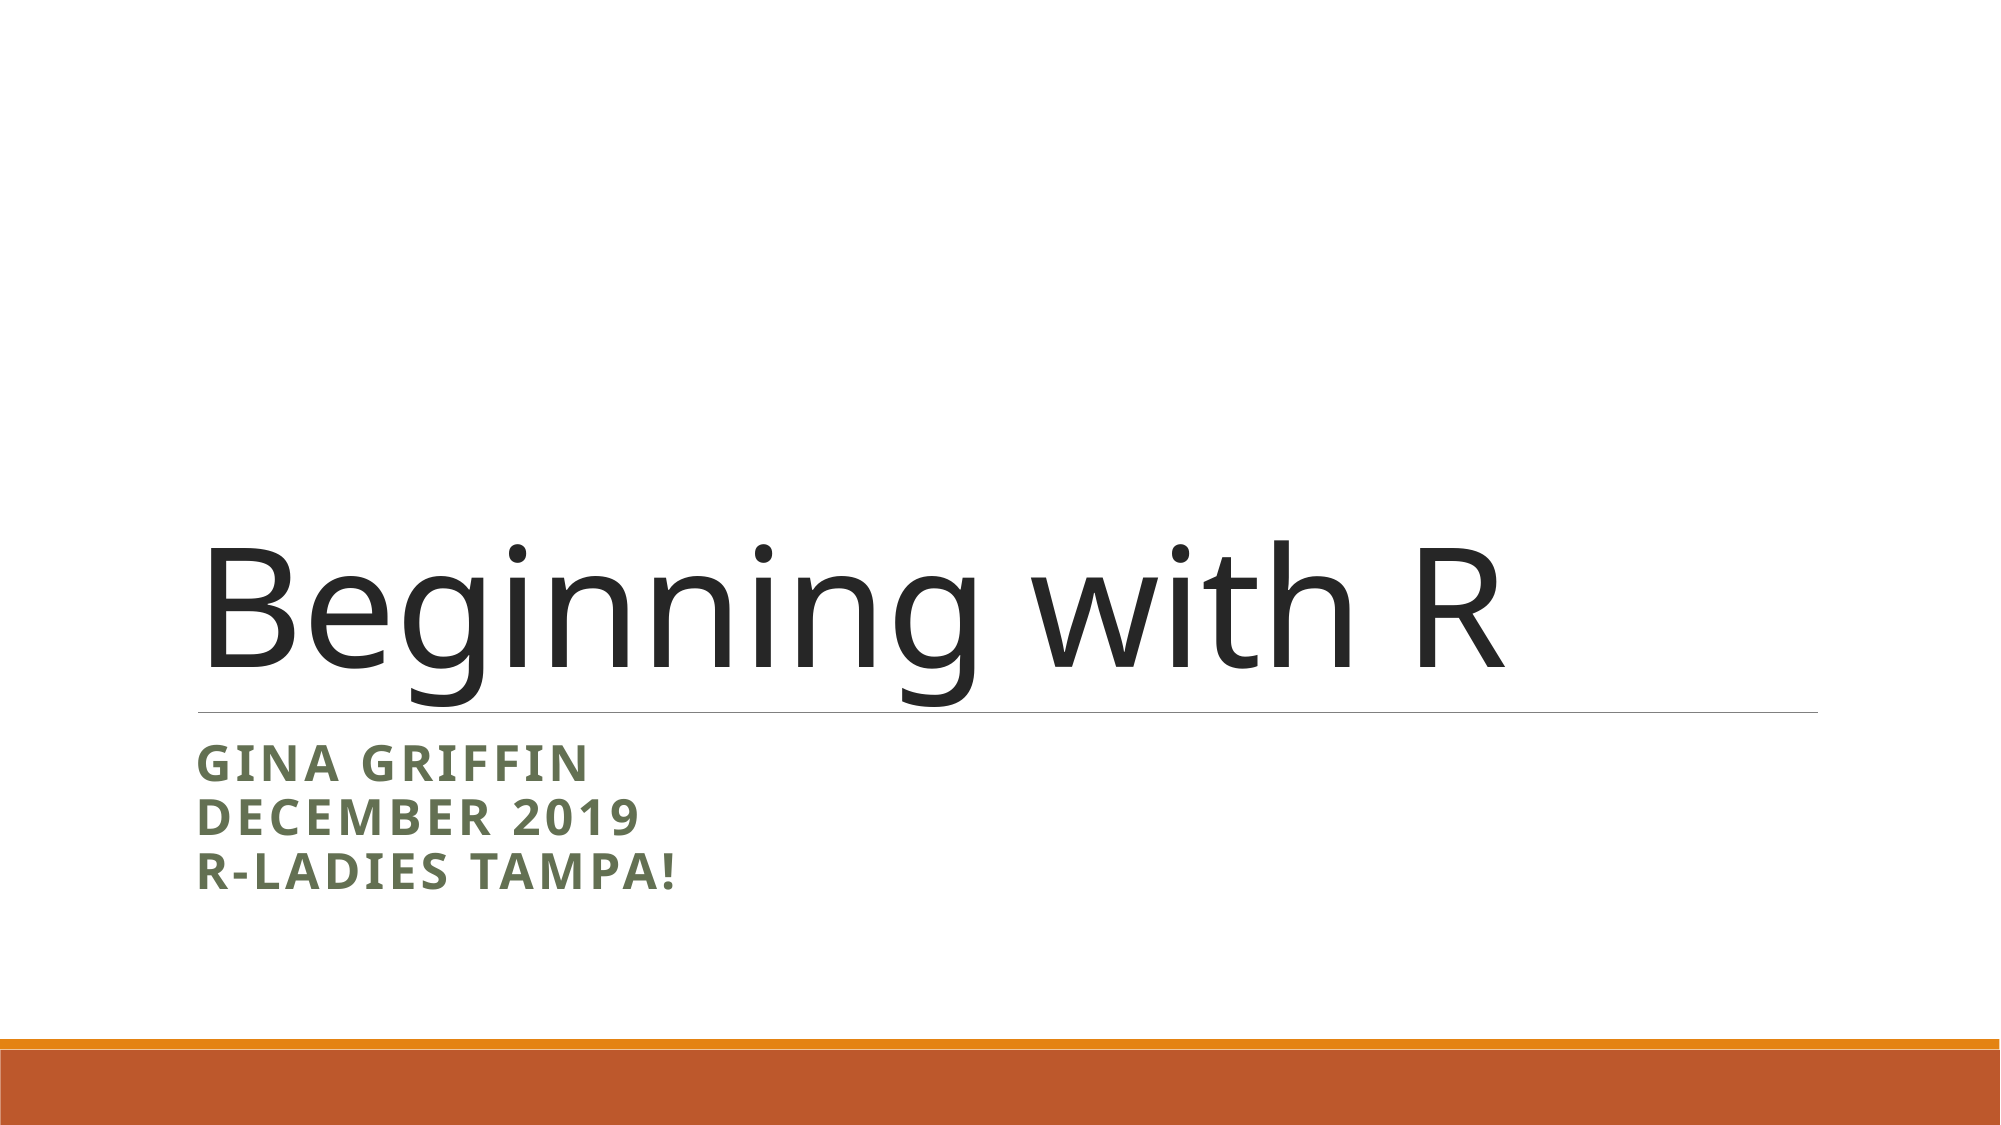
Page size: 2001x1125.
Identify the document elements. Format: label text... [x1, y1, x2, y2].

title Beginning with R [180, 124, 1830, 710]
subtitle Gina Griffin December 2019 R-Ladies Tampa! [180, 730, 1831, 919]
